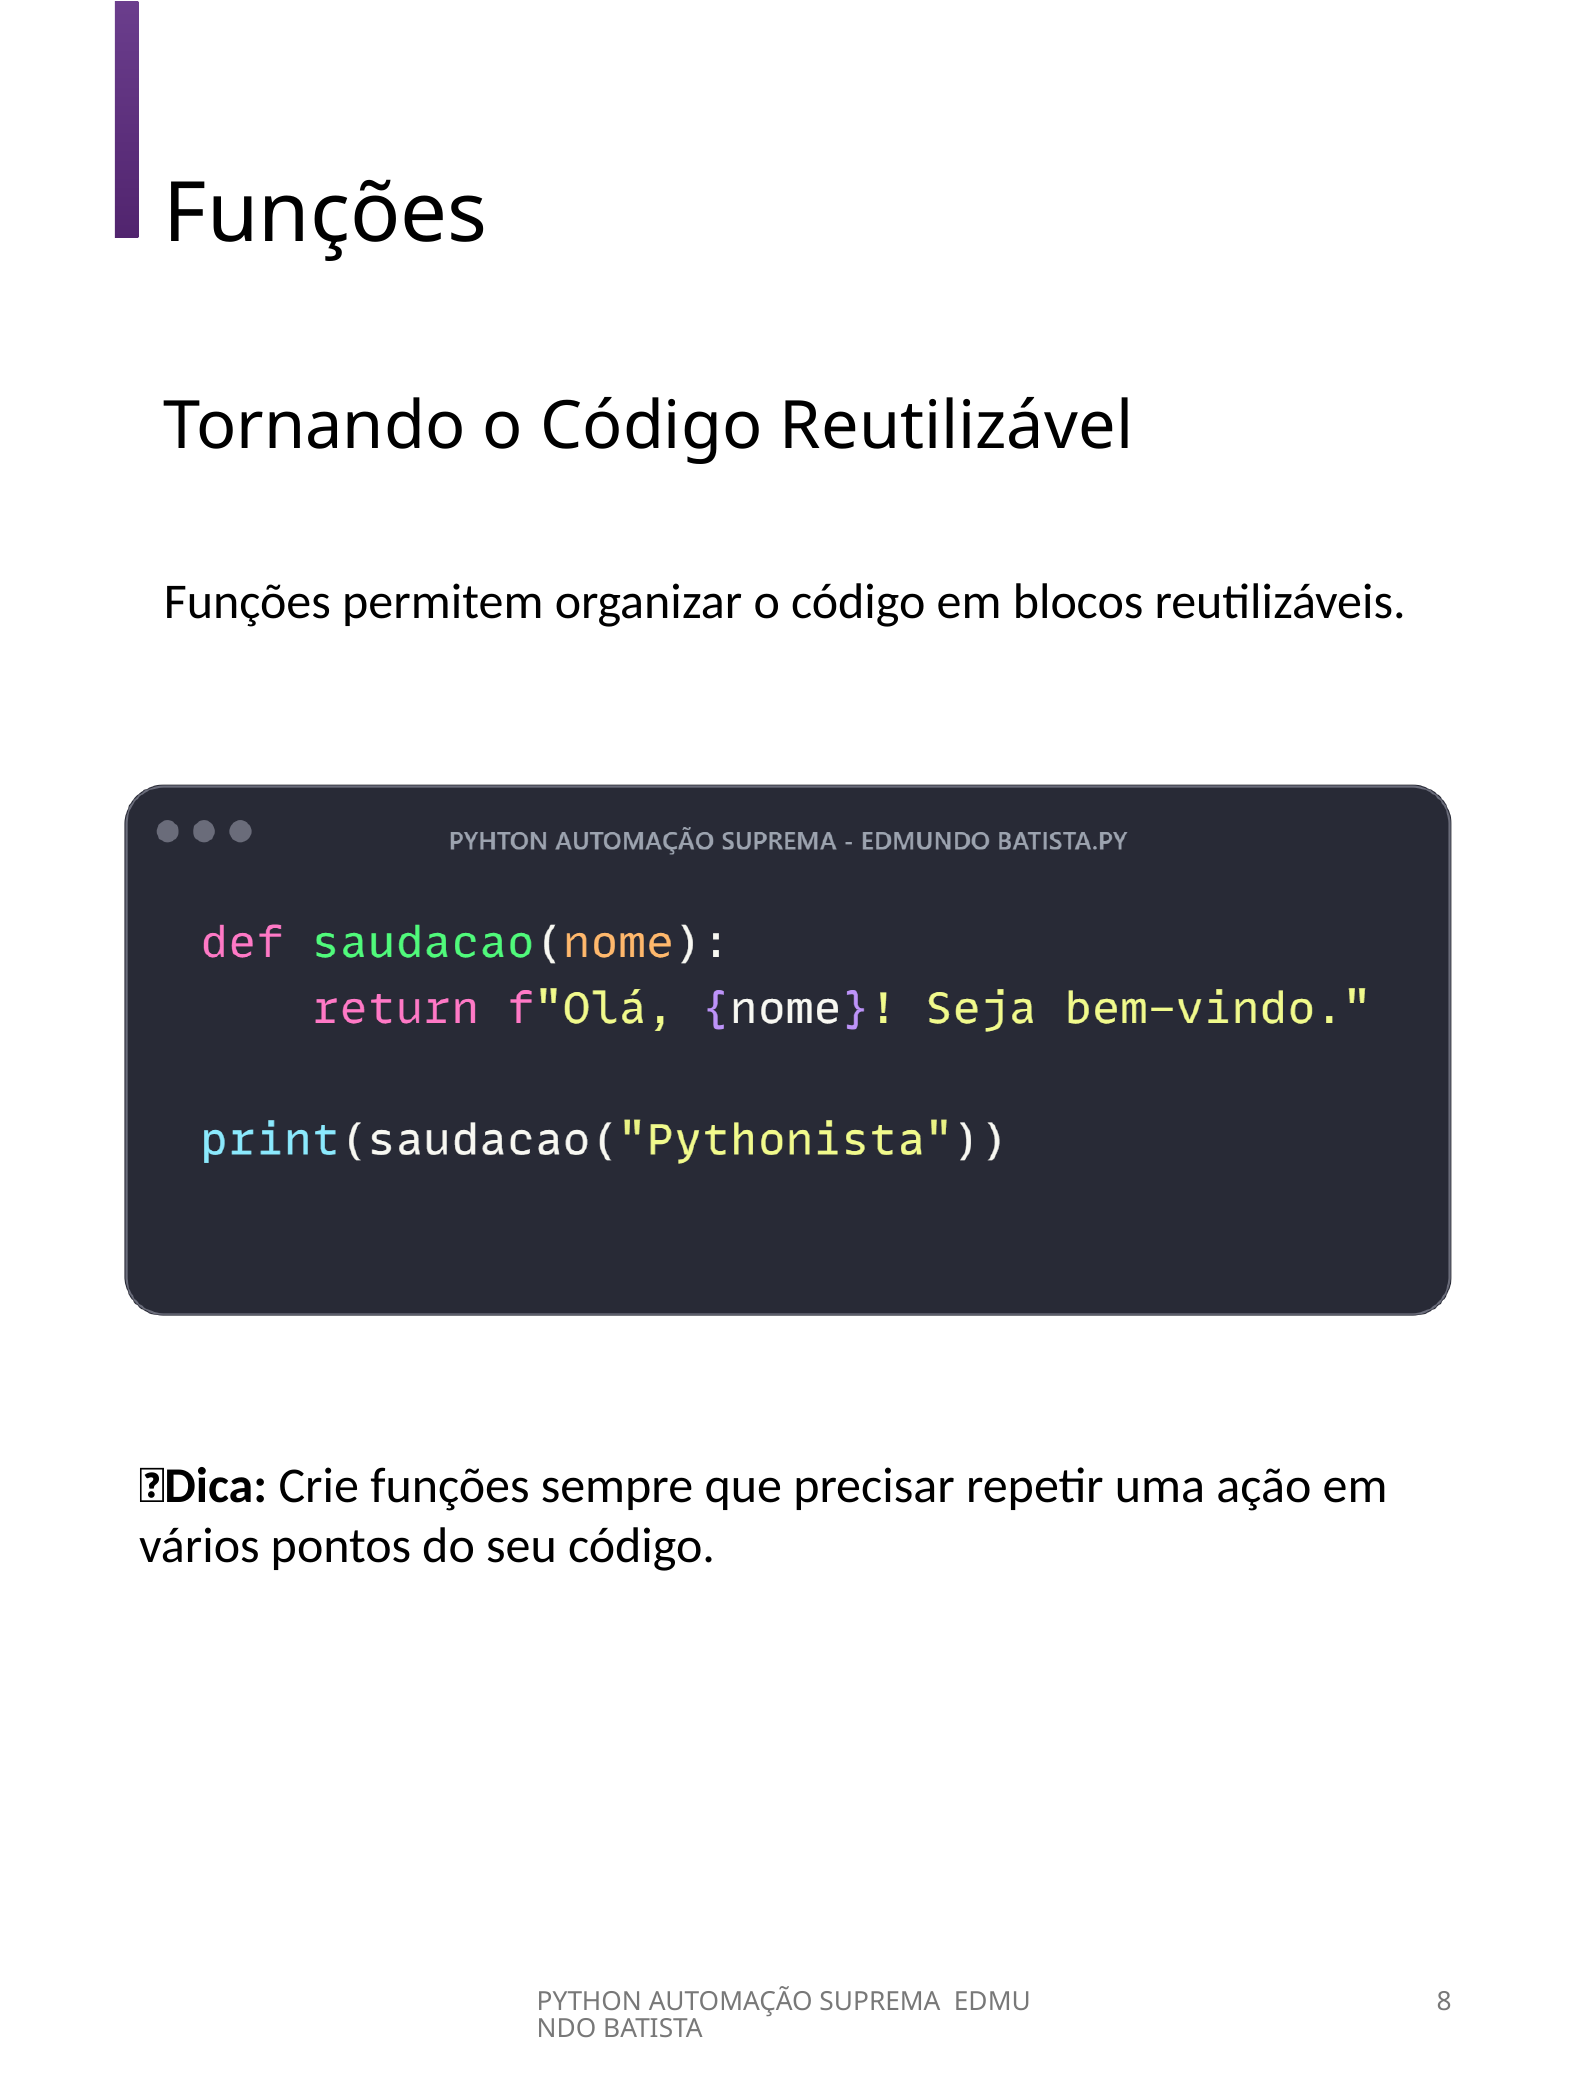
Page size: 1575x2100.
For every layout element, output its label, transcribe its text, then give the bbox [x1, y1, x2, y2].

text_box [113, 0, 140, 239]
text_box 💡Dica: Crie funções sempre que precisar repetir uma ação em vários pontos do seu código. [124, 1444, 1431, 1580]
text_box Funções permitem organizar o código em blocos reutilizáveis. [149, 560, 1431, 636]
picture [0, 700, 1575, 1400]
slide_number 8 [1112, 1946, 1467, 2059]
text_box Tornando o Código Reutilizável [149, 374, 1575, 470]
text_box Funções [149, 150, 1575, 266]
footer PYTHON AUTOMAÇÃO SUPREMA EDMUNDO BATISTA [521, 1946, 1054, 2059]
